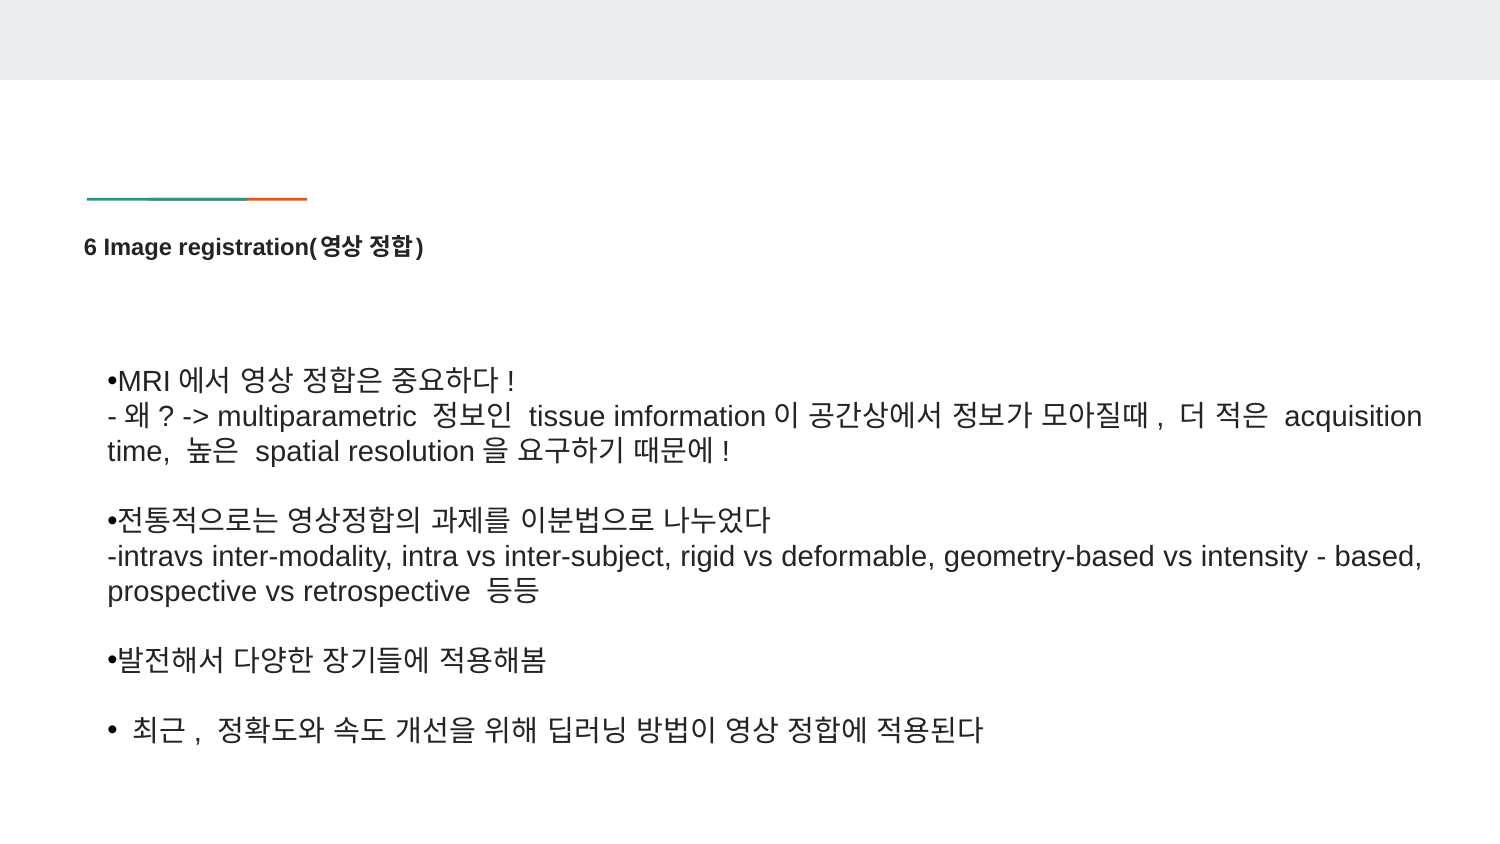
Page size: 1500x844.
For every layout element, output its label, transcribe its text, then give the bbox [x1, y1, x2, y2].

text_box MRI에서 영상 정합은 중요하다! -왜? -> multiparametric 정보인 tissue imformation이 공간상에서 정보가 모아질때, 더 적은 acquisition time, 높은 spatial resolution을 요구하기 때문에! 전통적으로는 영상정합의 과제를 이분법으로 나누었다 -intravs inter-modality, intra vs inter-subject, rigid vs deformable, geometry-based vs intensity - based, prospective vs retrospective 등등 발전해서 다양한 장기들에 적용해봄 최근, 정확도와 속도 개선을 위해 딥러닝 방법이 영상 정합에 적용된다 [92, 319, 1500, 755]
title 6 Image registration(영상 정합) [68, 216, 1462, 305]
